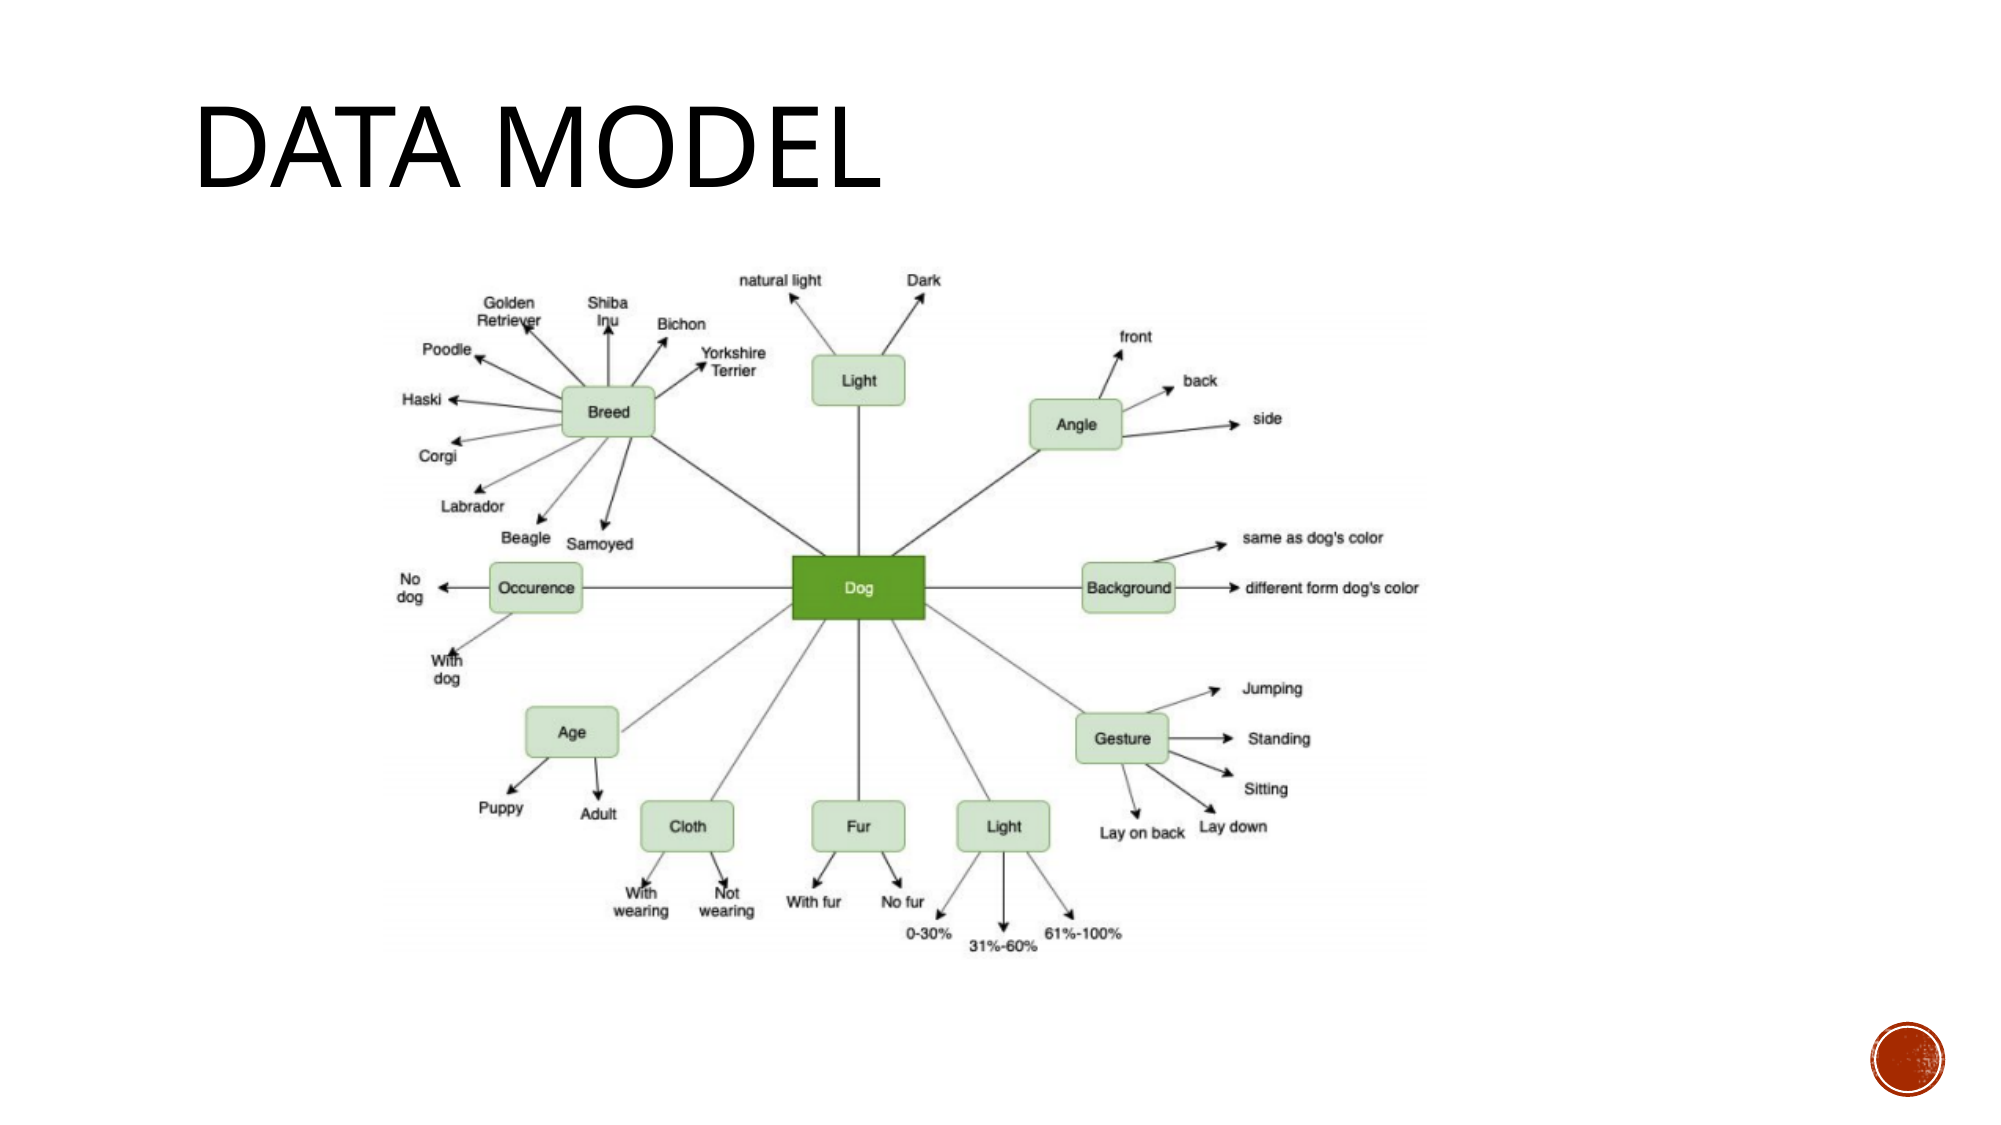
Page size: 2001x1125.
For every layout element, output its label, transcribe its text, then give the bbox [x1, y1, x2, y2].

picture [370, 252, 1437, 1025]
title Data model [175, 79, 1826, 224]
